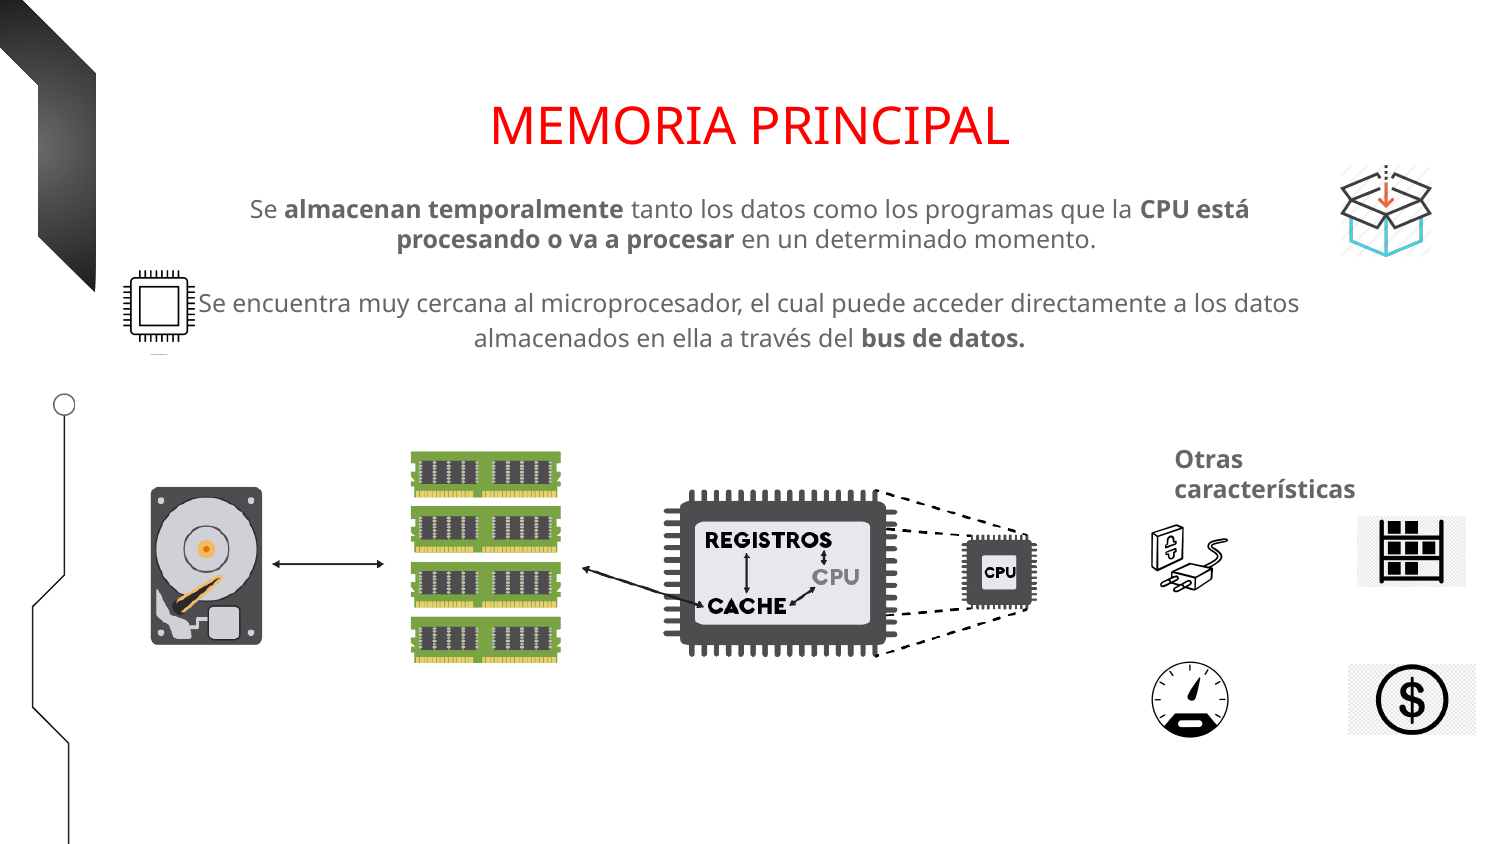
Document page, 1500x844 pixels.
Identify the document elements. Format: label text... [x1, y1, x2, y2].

picture [109, 256, 210, 357]
picture [1348, 663, 1476, 735]
picture [1340, 165, 1432, 257]
text_box Se almacenan temporalmente tanto los datos como los programas que la CPU está procesando o va a procesar en un determinado momento. Se encuentra muy cercana al microprocesador, el cual puede acceder directamente a los datos almacenados en ella a través del bus de datos. [159, 178, 1341, 367]
title MEMORIA PRINCIPAL [81, 77, 1419, 231]
picture [74, 364, 1254, 742]
text_box Otras características [1159, 428, 1440, 519]
picture [1357, 515, 1467, 587]
